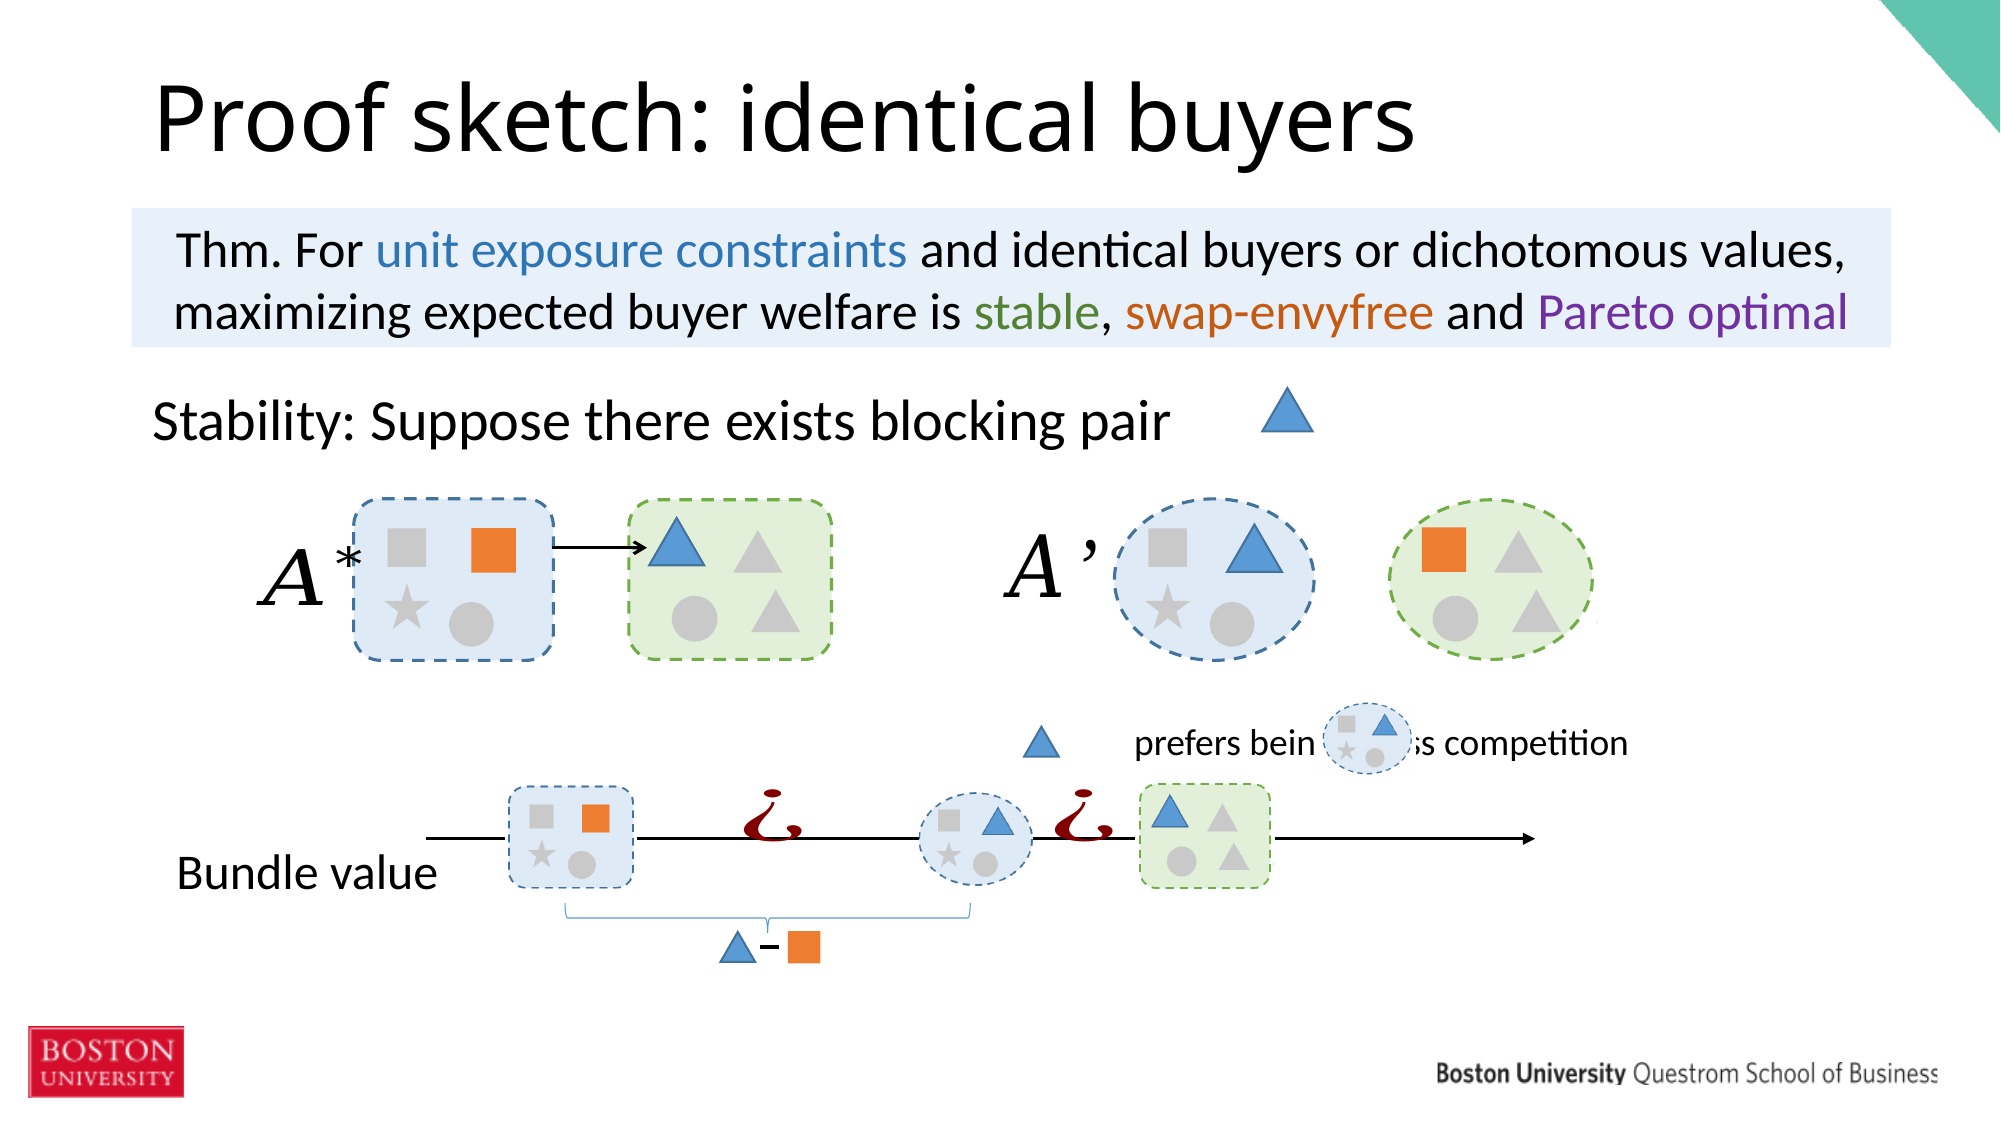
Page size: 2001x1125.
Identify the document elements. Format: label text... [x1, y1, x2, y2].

text_box [749, 587, 803, 634]
text_box [670, 594, 719, 643]
text_box [1113, 497, 1316, 662]
picture [1317, 700, 1416, 777]
text_box [1147, 527, 1188, 568]
picture [833, 617, 841, 626]
text_box [564, 903, 971, 933]
picture [1135, 780, 1275, 889]
text_box [1431, 594, 1480, 643]
text_box [352, 497, 555, 662]
text_box [718, 929, 757, 963]
text_box [647, 515, 706, 567]
picture [505, 784, 637, 889]
text_box [1260, 385, 1315, 433]
text_box [1492, 528, 1546, 574]
text_box [448, 601, 495, 648]
picture [918, 789, 1033, 888]
text_box [387, 527, 427, 568]
picture [1821, 0, 2001, 159]
text_box [1022, 724, 1061, 758]
text_box Bundle value [161, 832, 460, 907]
text_box [1388, 498, 1594, 661]
text_box [787, 931, 821, 964]
text_box Thm. For unit exposure constraints and identical buyers or dichotomous values, maximizing expected buyer welfare is stable, swap-envyfree and Pareto optimal [131, 207, 1891, 348]
text_box [1225, 522, 1284, 573]
text_box [381, 579, 433, 632]
title Proof sketch: identical buyers [137, 59, 1863, 185]
text_box [1141, 579, 1194, 632]
text_box [471, 528, 516, 573]
text_box [1208, 601, 1256, 648]
text_box [731, 528, 785, 574]
text_box [1421, 527, 1467, 572]
picture [1593, 617, 1602, 626]
text_box [627, 498, 833, 661]
text_box [1510, 587, 1563, 634]
